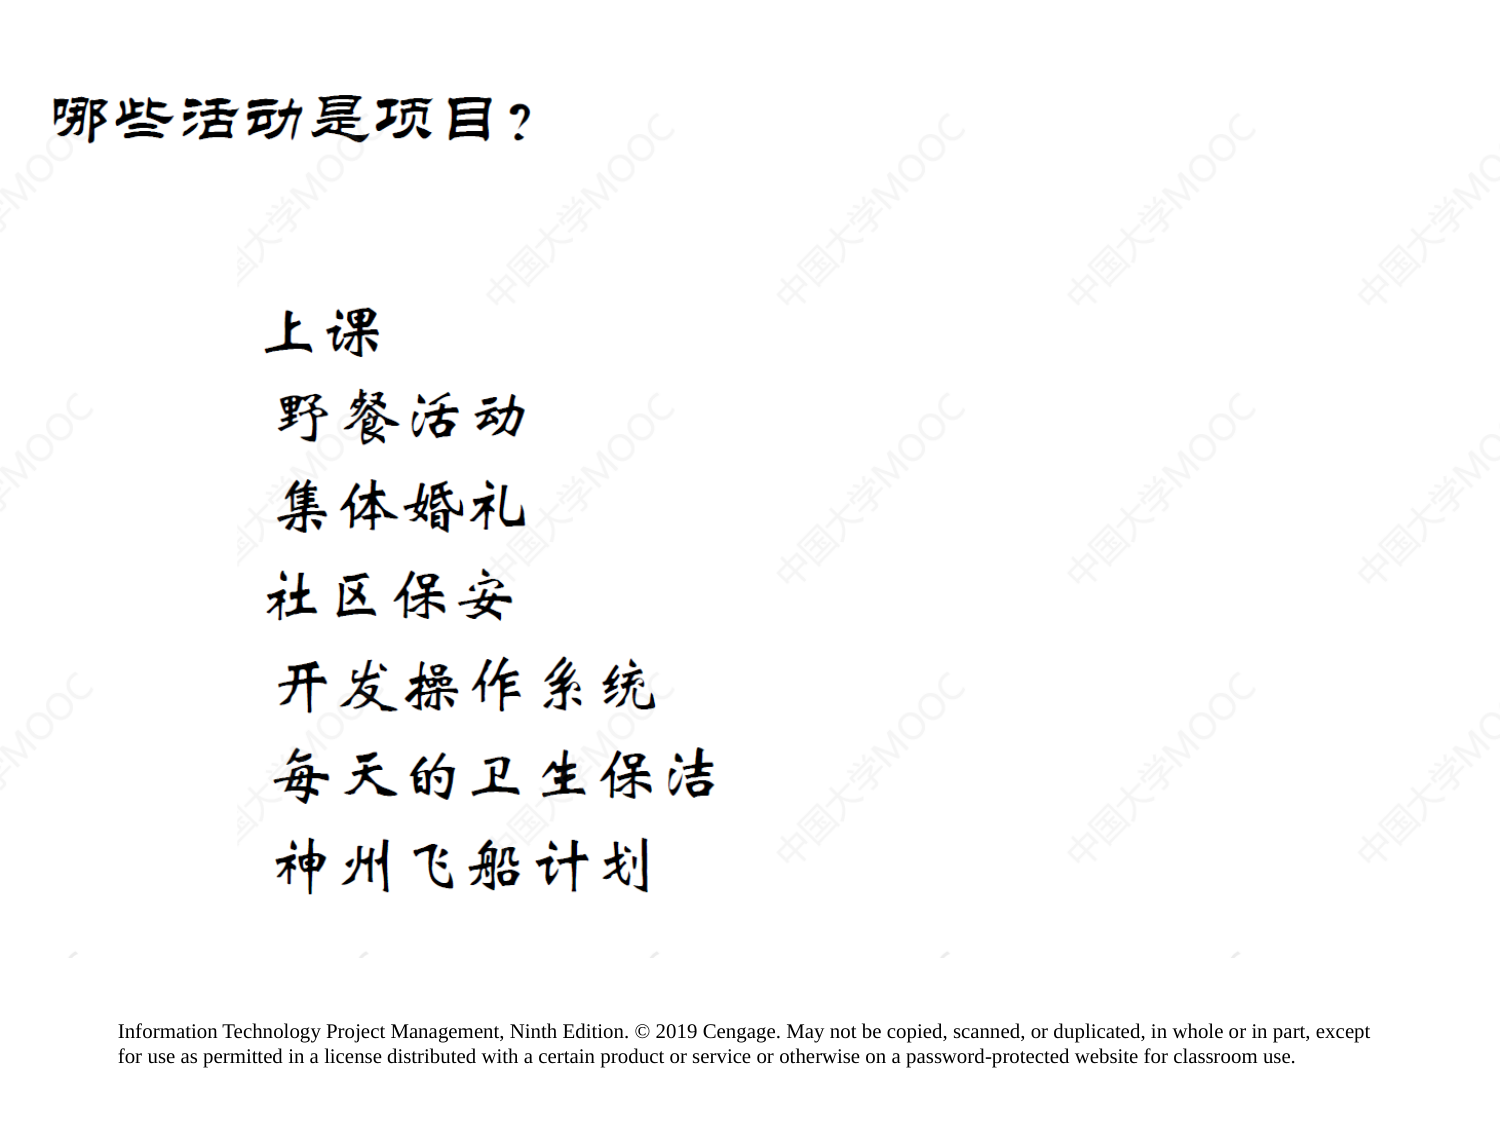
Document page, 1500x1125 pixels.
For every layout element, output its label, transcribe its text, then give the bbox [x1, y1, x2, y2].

picture [0, 55, 1500, 958]
footer Information Technology Project Management, Ninth Edition. © 2019 Cengage. May not be copied, scanned, or duplicated, in whole or in part, except for use as permitted in a license distributed with a certain product or service or otherwise on a password-protected website for classroom use. [103, 1009, 1397, 1070]
